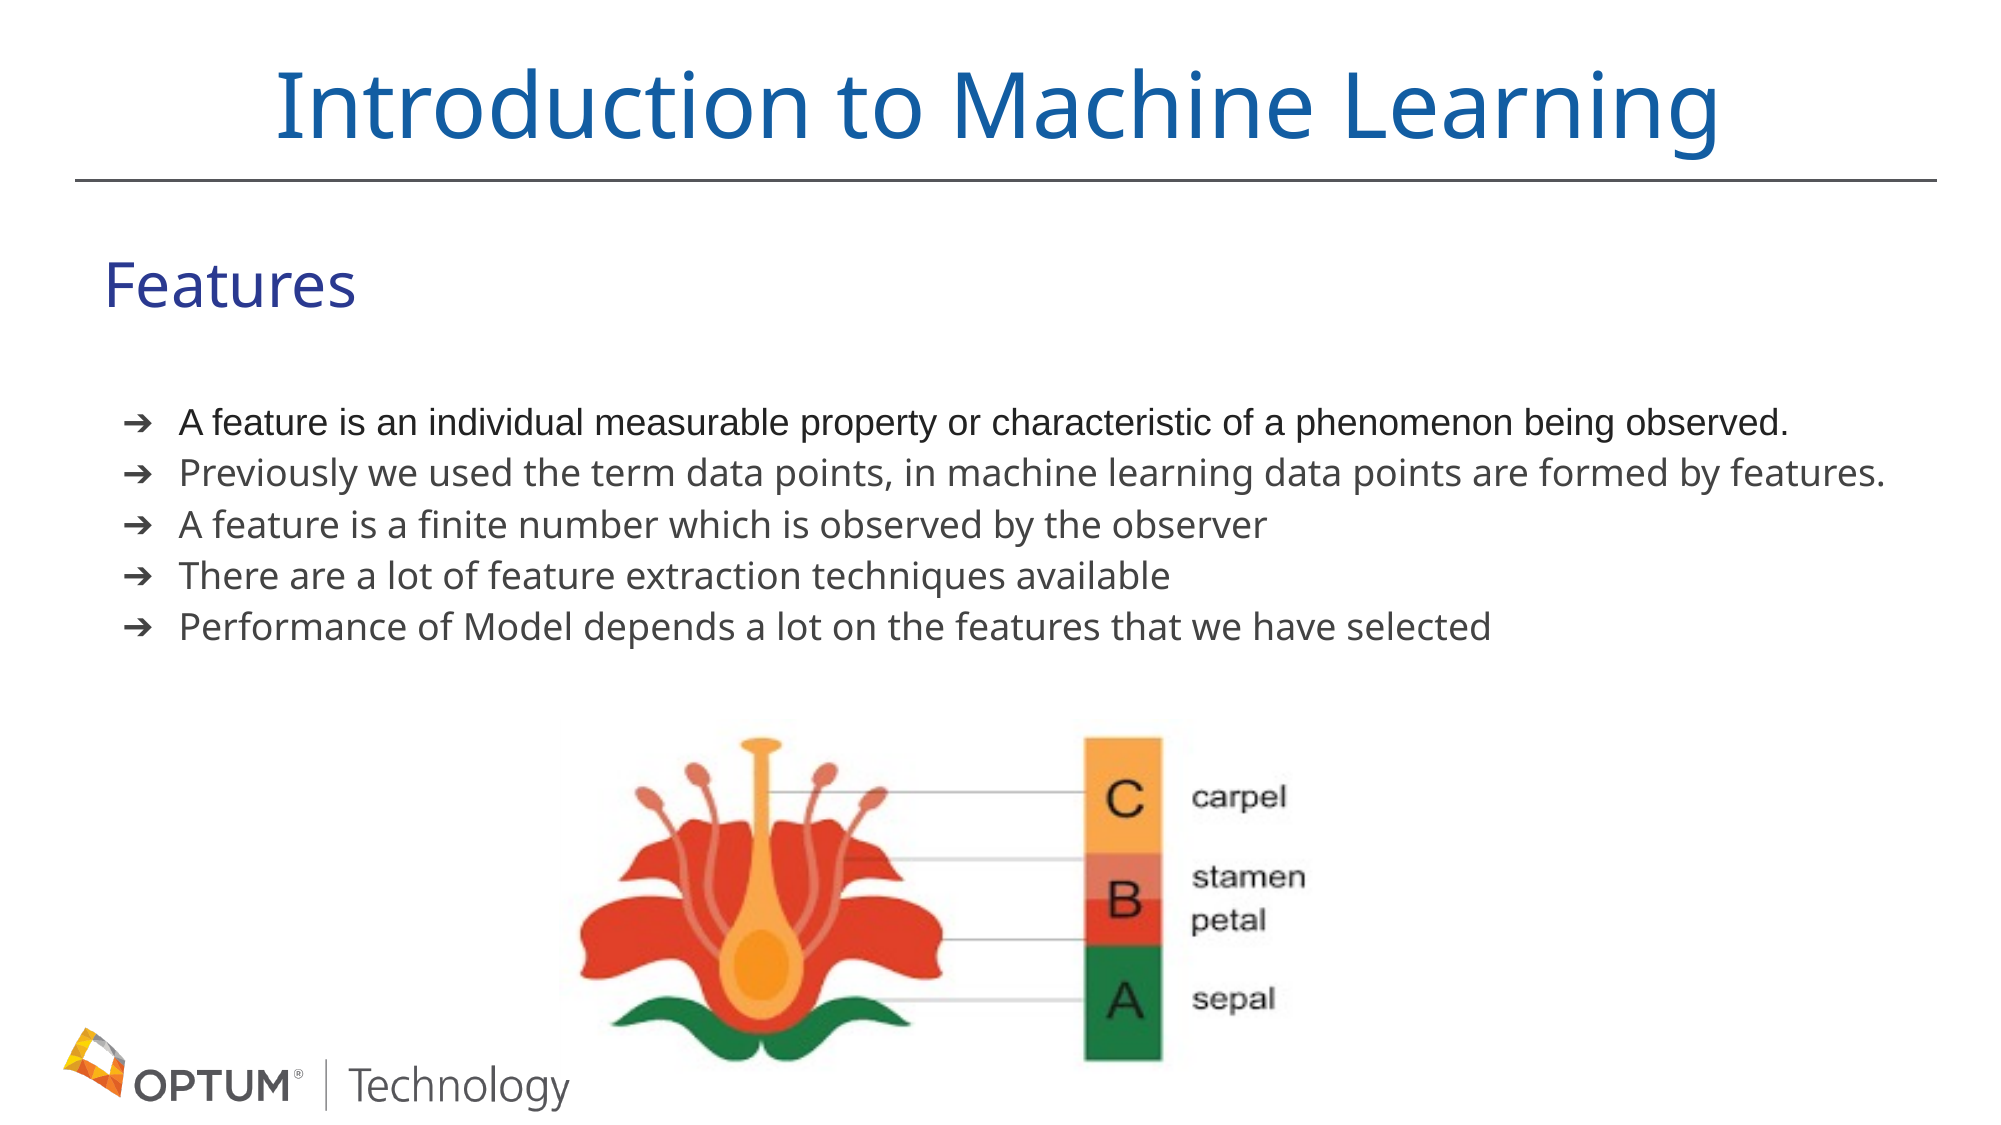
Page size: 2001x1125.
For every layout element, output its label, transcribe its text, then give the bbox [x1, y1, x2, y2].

text_box Introduction to Machine Learning [137, 0, 1863, 218]
text_box A feature is an individual measurable property or characteristic of a phenomenon being observed. Previously we used the term data points, in machine learning data points are formed by features. A feature is a finite number which is observed by the observer There are a lot of feature extraction techniques available Performance of Model depends a lot on the features that we have selected [88, 376, 1988, 1036]
picture [559, 719, 1320, 1080]
text_box Features [88, 229, 1487, 330]
